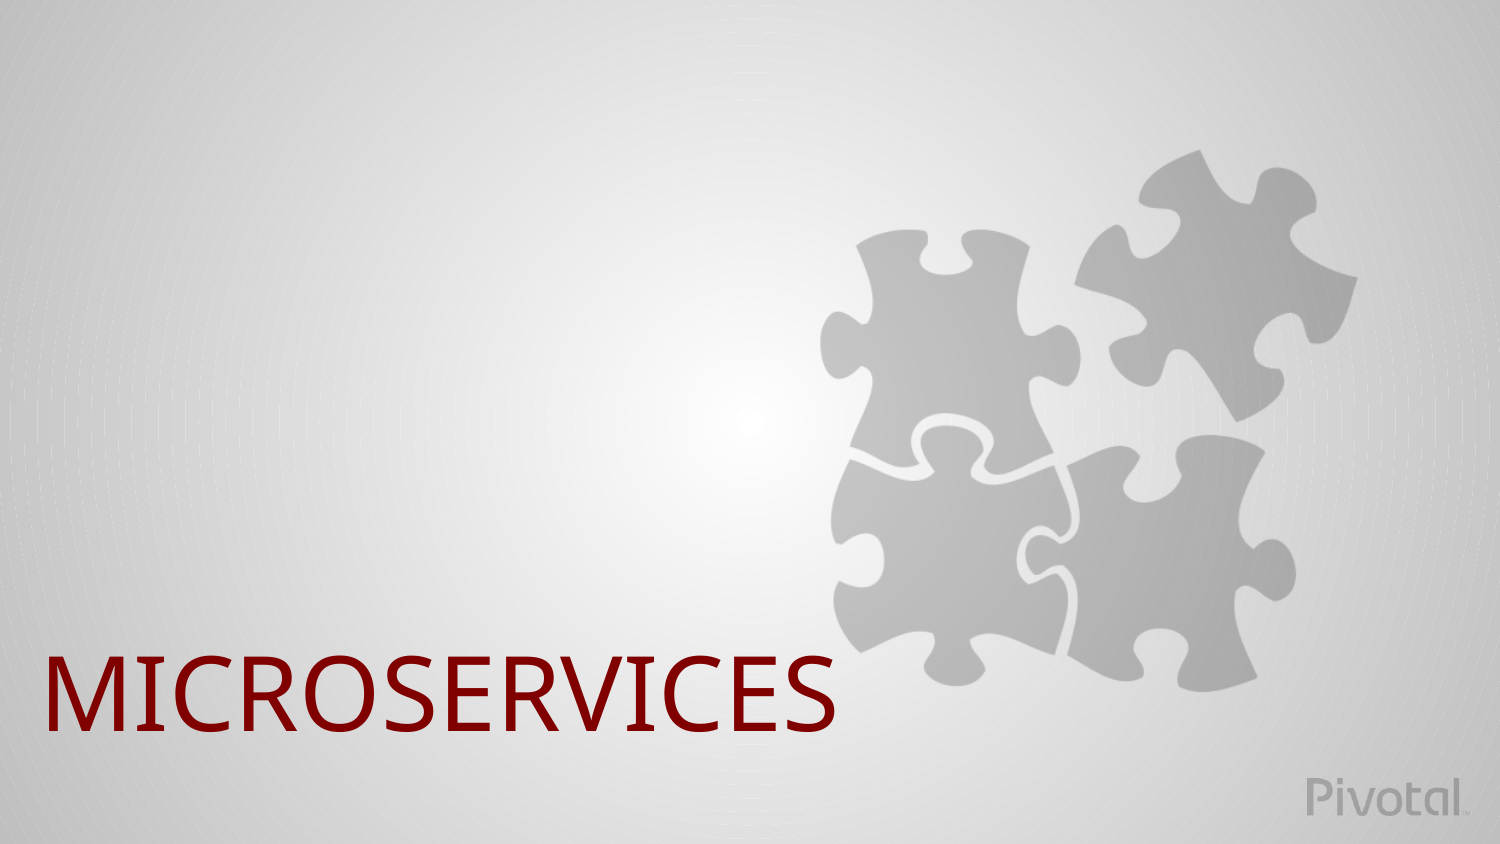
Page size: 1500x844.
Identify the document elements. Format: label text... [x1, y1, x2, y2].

picture [666, 111, 1500, 715]
text_box MICROSERVICES [24, 518, 856, 759]
picture [1307, 778, 1470, 816]
